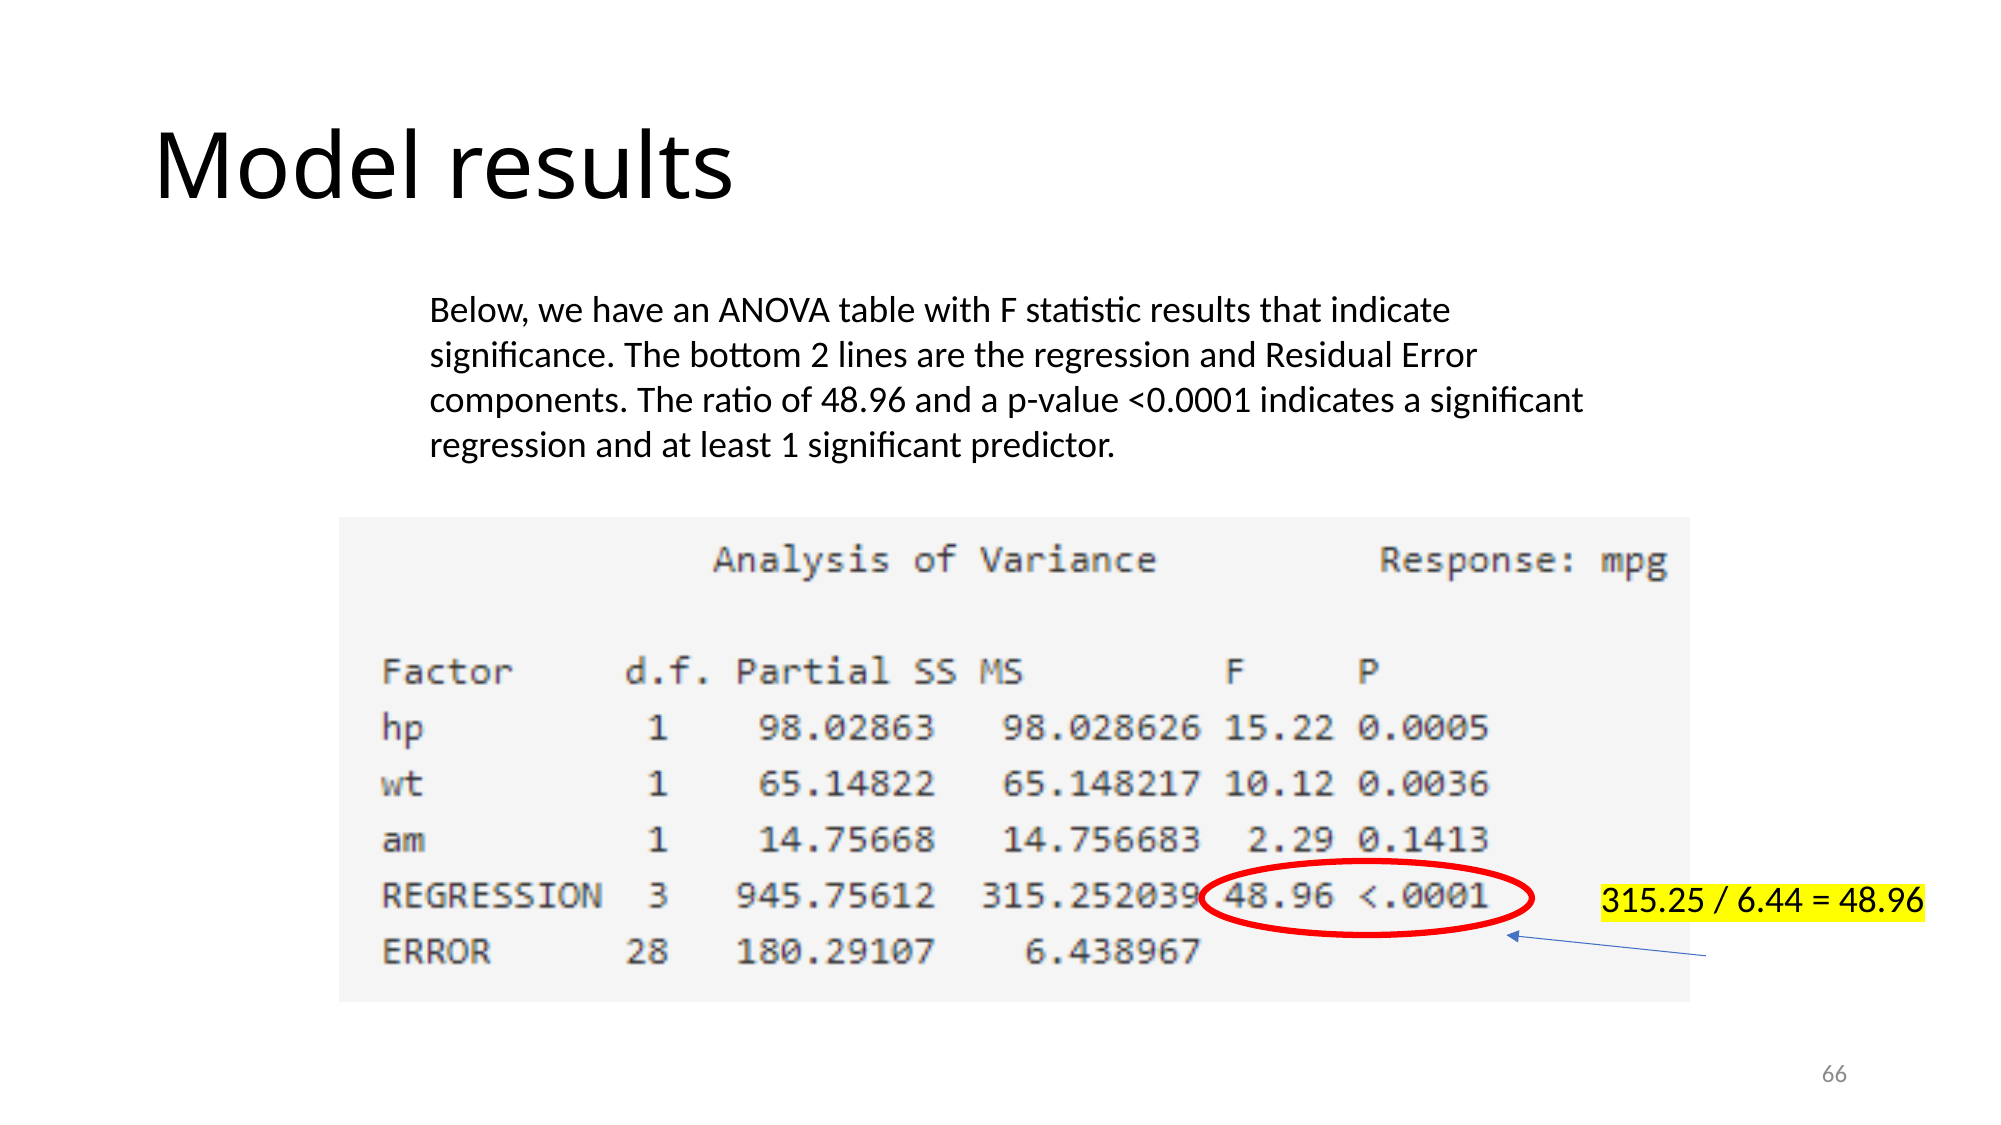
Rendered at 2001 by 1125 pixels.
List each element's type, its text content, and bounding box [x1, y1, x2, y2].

text_box Below, we have an ANOVA table with F statistic results that indicate significance. The bottom 2 lines are the regression and Residual Error components. The ratio of 48.96 and a p-value <0.0001 indicates a significant regression and at least 1 significant predictor. [414, 277, 1631, 472]
slide_number 66 [1412, 1042, 1863, 1103]
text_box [1506, 935, 1706, 956]
text_box 315.25 / 6.44 = 48.96 [1690, 867, 1988, 928]
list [339, 517, 1690, 1002]
title Model results [137, 59, 1863, 278]
